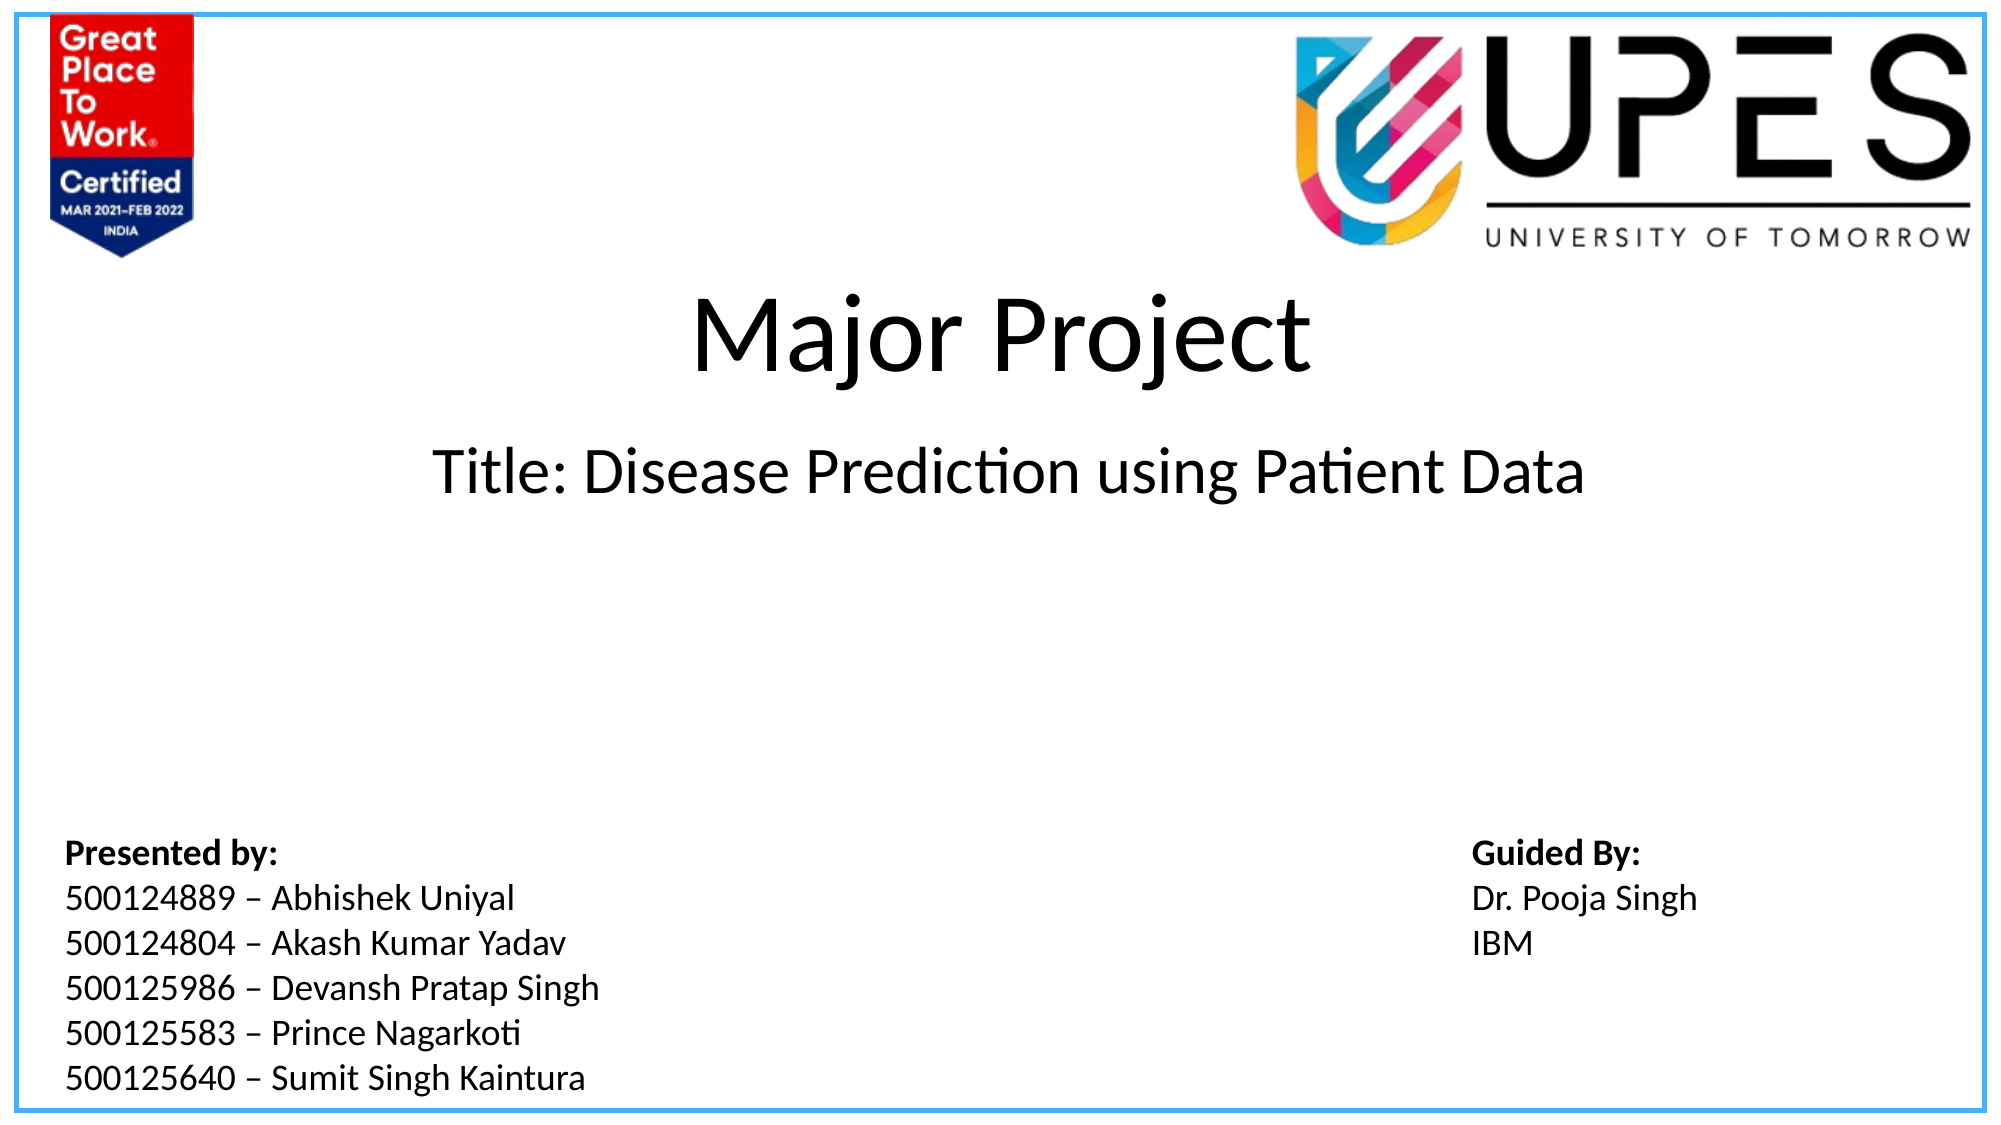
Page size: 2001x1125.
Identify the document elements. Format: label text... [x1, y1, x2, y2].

text_box Major Project [452, 251, 1552, 402]
text_box Presented by: 500124889 – Abhishek Uniyal 500124804 – Akash Kumar Yadav 500125986 – Devansh Pratap Singh 500125583 – Prince Nagarkoti 500125640 – Sumit Singh Kaintura [49, 820, 666, 1125]
text_box Title: Disease Prediction using Patient Data [193, 419, 1826, 515]
picture [1227, 0, 2000, 313]
text_box Guided By: Dr. Pooja Singh IBM [1457, 820, 1903, 971]
picture [50, 14, 194, 259]
